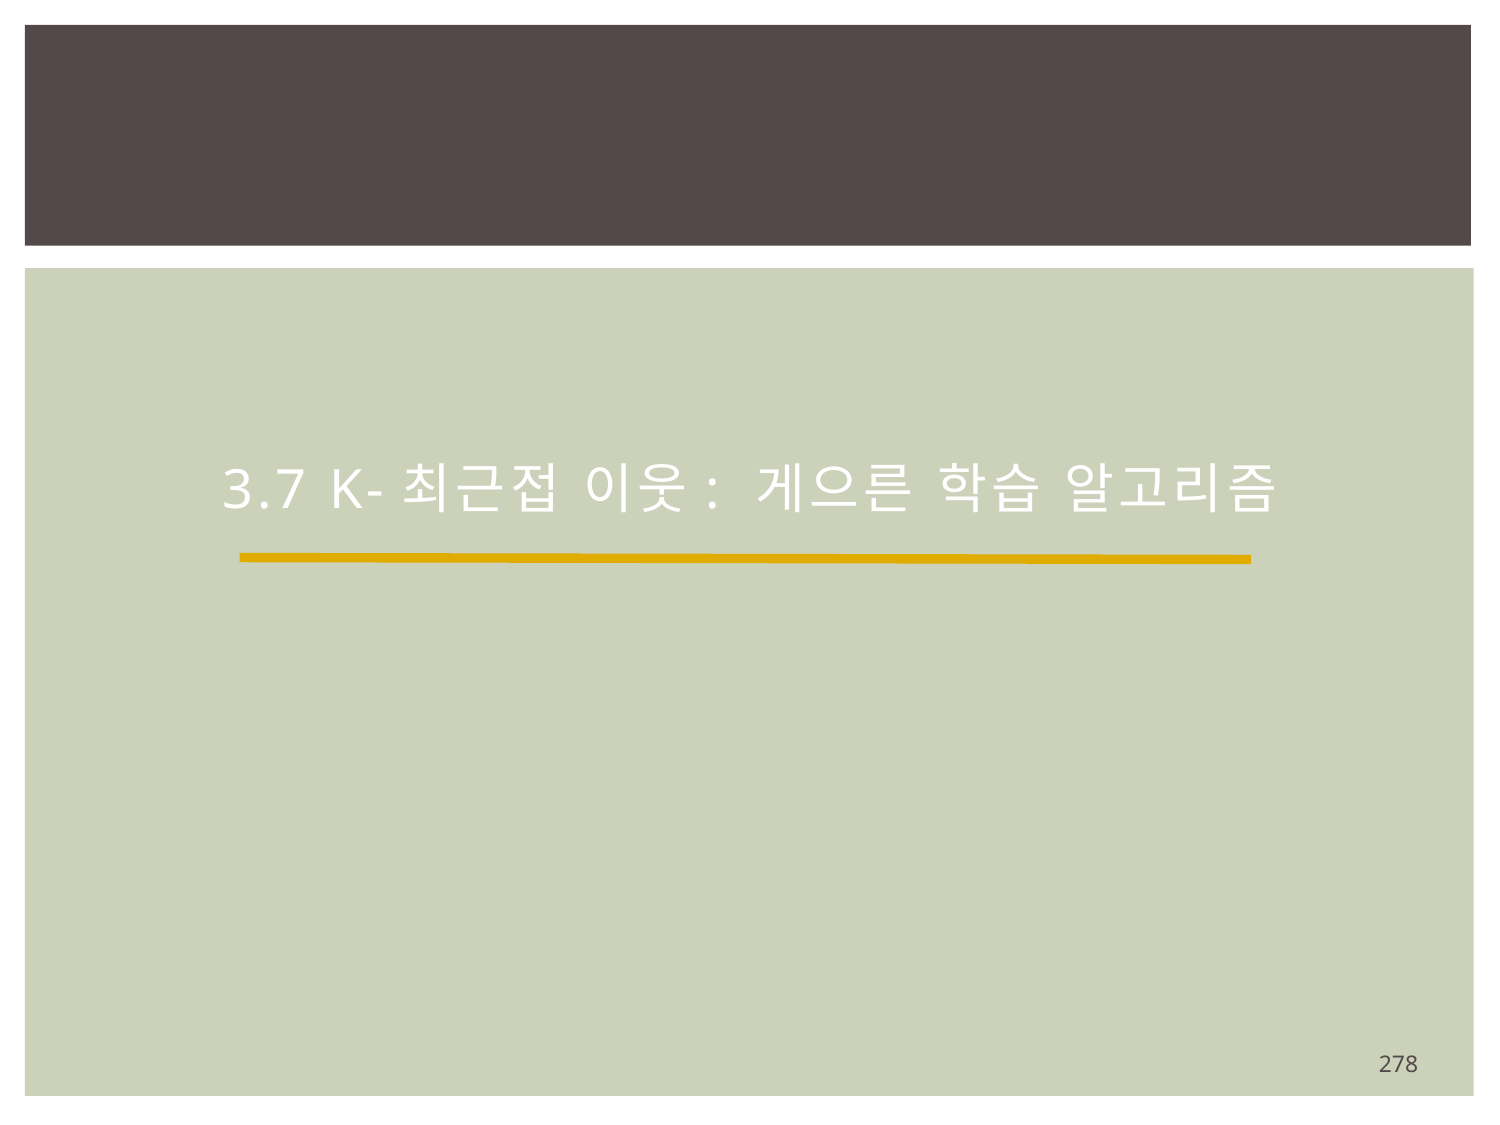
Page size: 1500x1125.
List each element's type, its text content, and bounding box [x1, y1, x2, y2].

title 3.7 k-최근접 이웃: 게으른 학습 알고리즘 [87, 420, 1413, 553]
slide_number 278 [1349, 1041, 1448, 1089]
